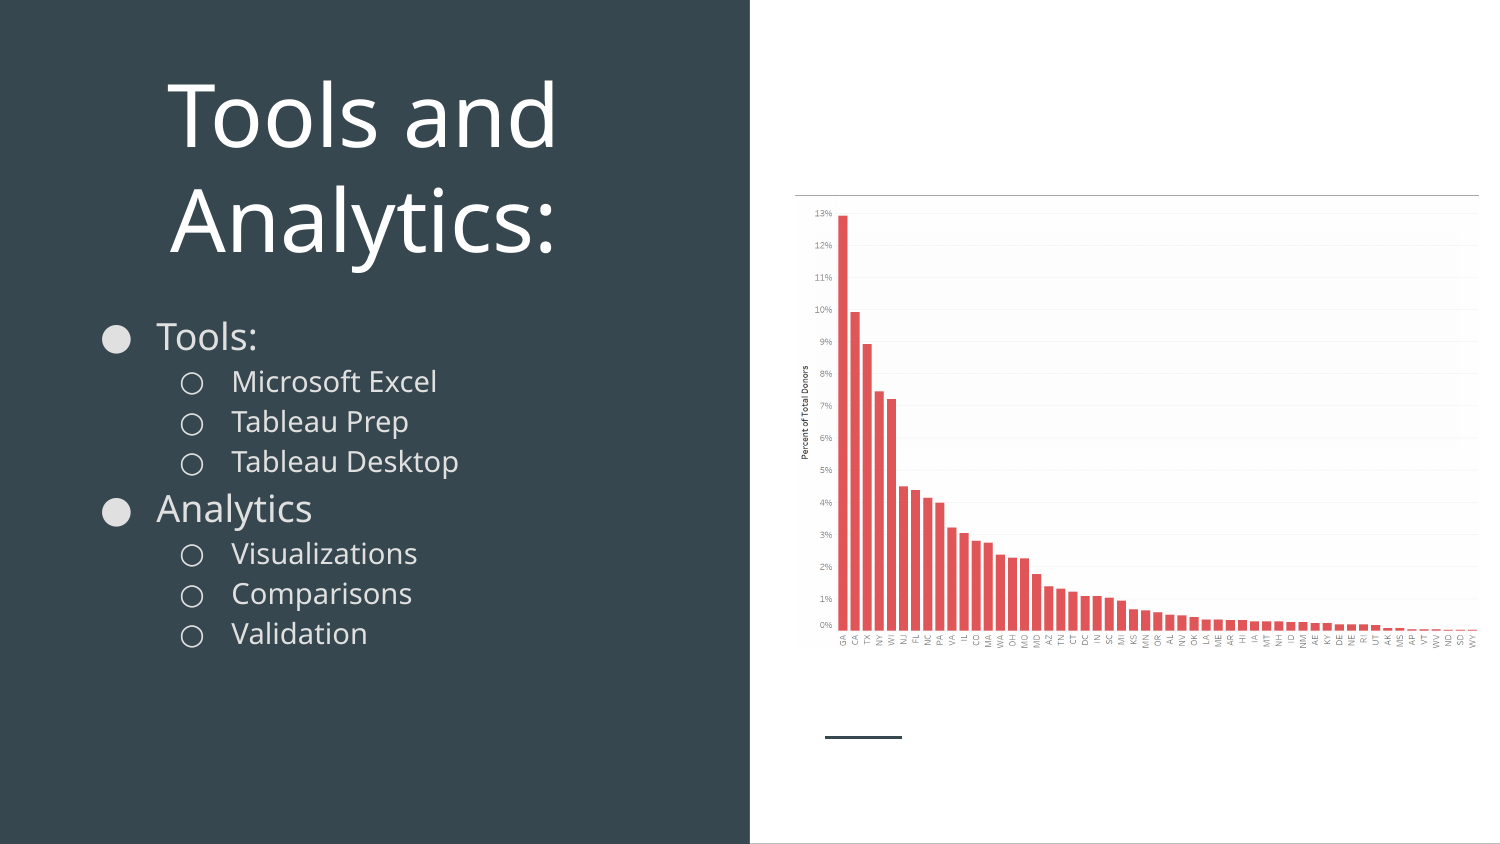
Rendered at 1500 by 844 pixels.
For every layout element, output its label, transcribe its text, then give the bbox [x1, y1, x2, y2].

title Tools and Analytics: [32, 27, 696, 303]
list Tools: Microsoft Excel Tableau Prep Tableau Desktop Analytics Visualizations Comparisons Validation [66, 207, 696, 750]
picture [795, 194, 1480, 649]
